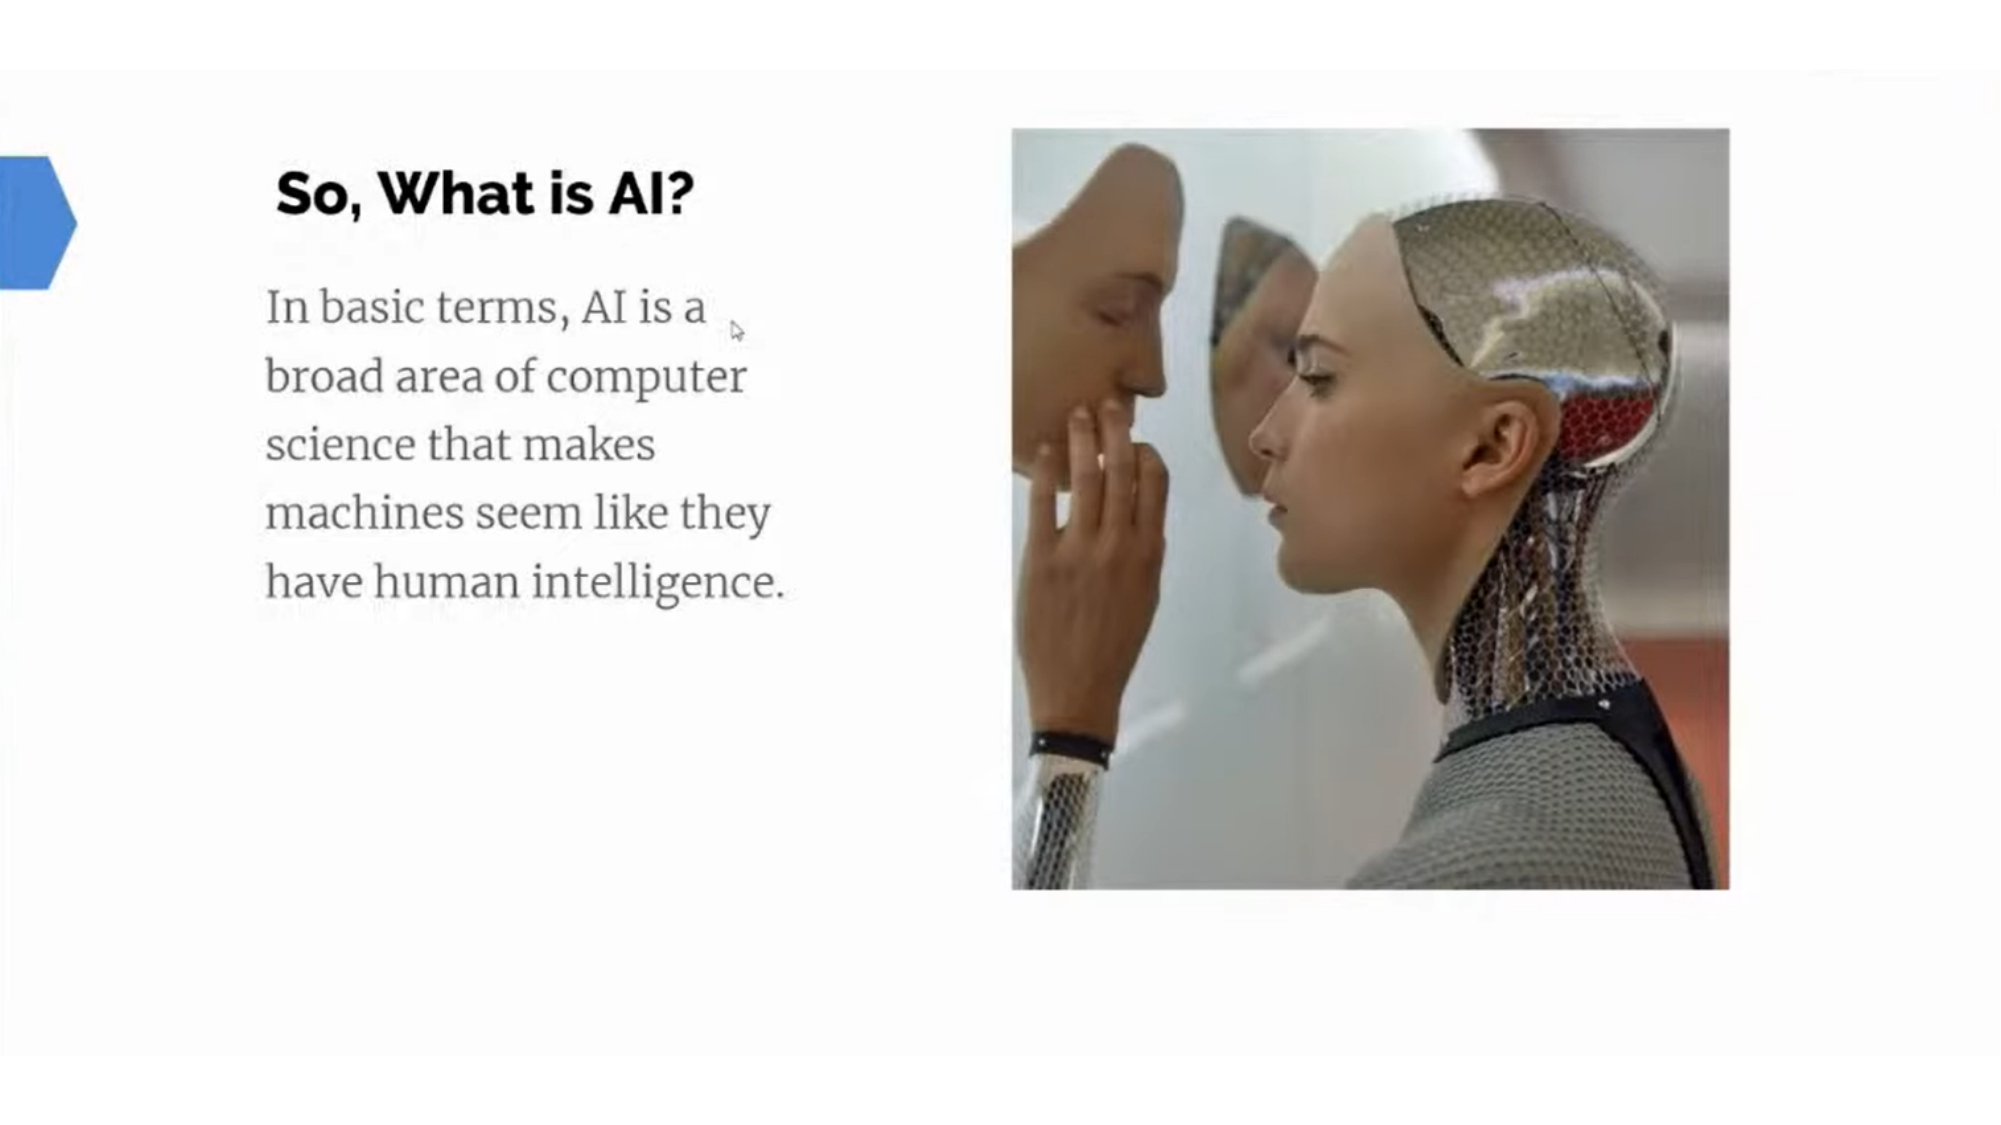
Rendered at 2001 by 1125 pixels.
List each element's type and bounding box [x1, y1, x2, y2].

picture [0, 69, 2000, 1056]
